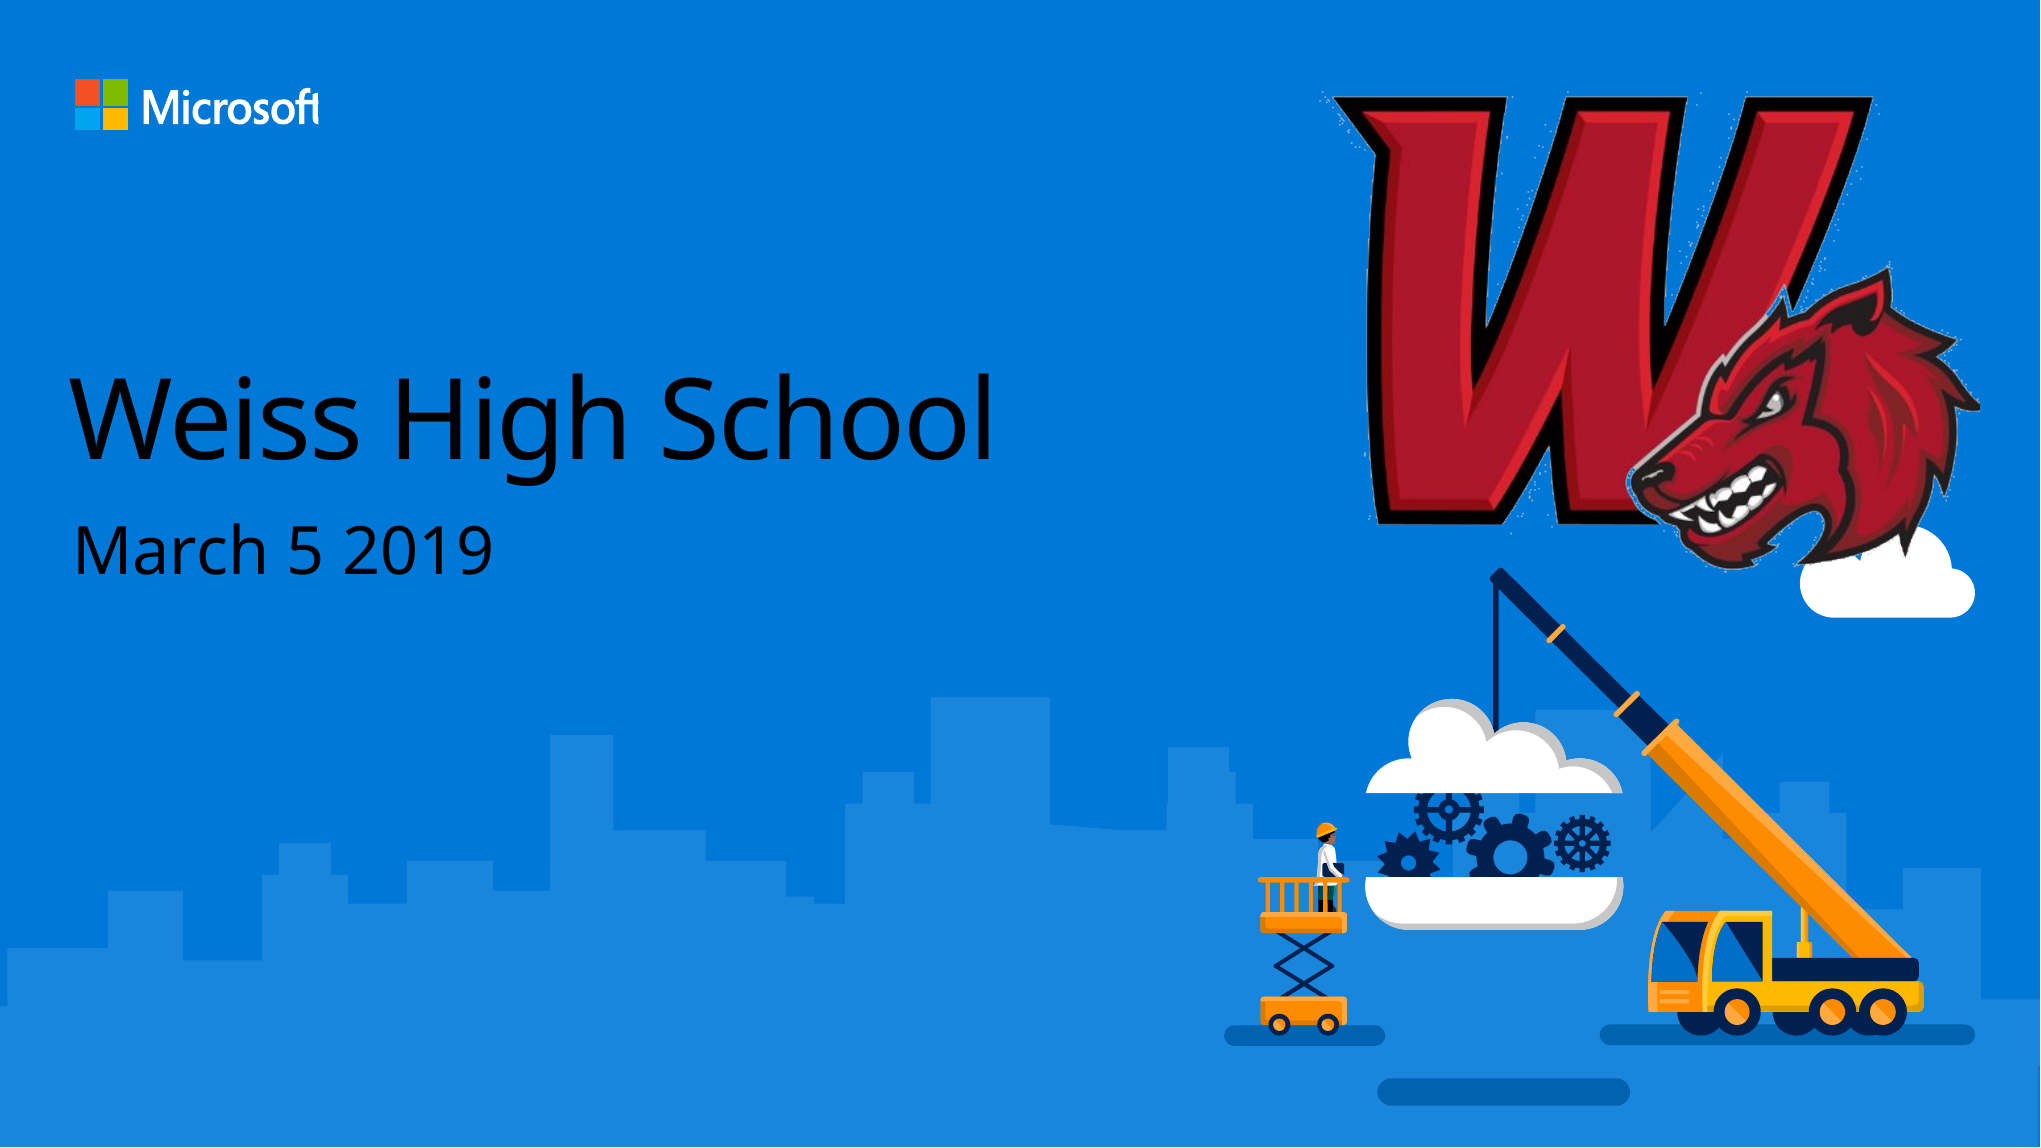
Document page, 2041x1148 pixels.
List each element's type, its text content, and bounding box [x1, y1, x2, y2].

title Weiss High School [45, 198, 1305, 498]
picture [1305, 0, 1980, 674]
list March 5 2019 [45, 498, 1305, 619]
